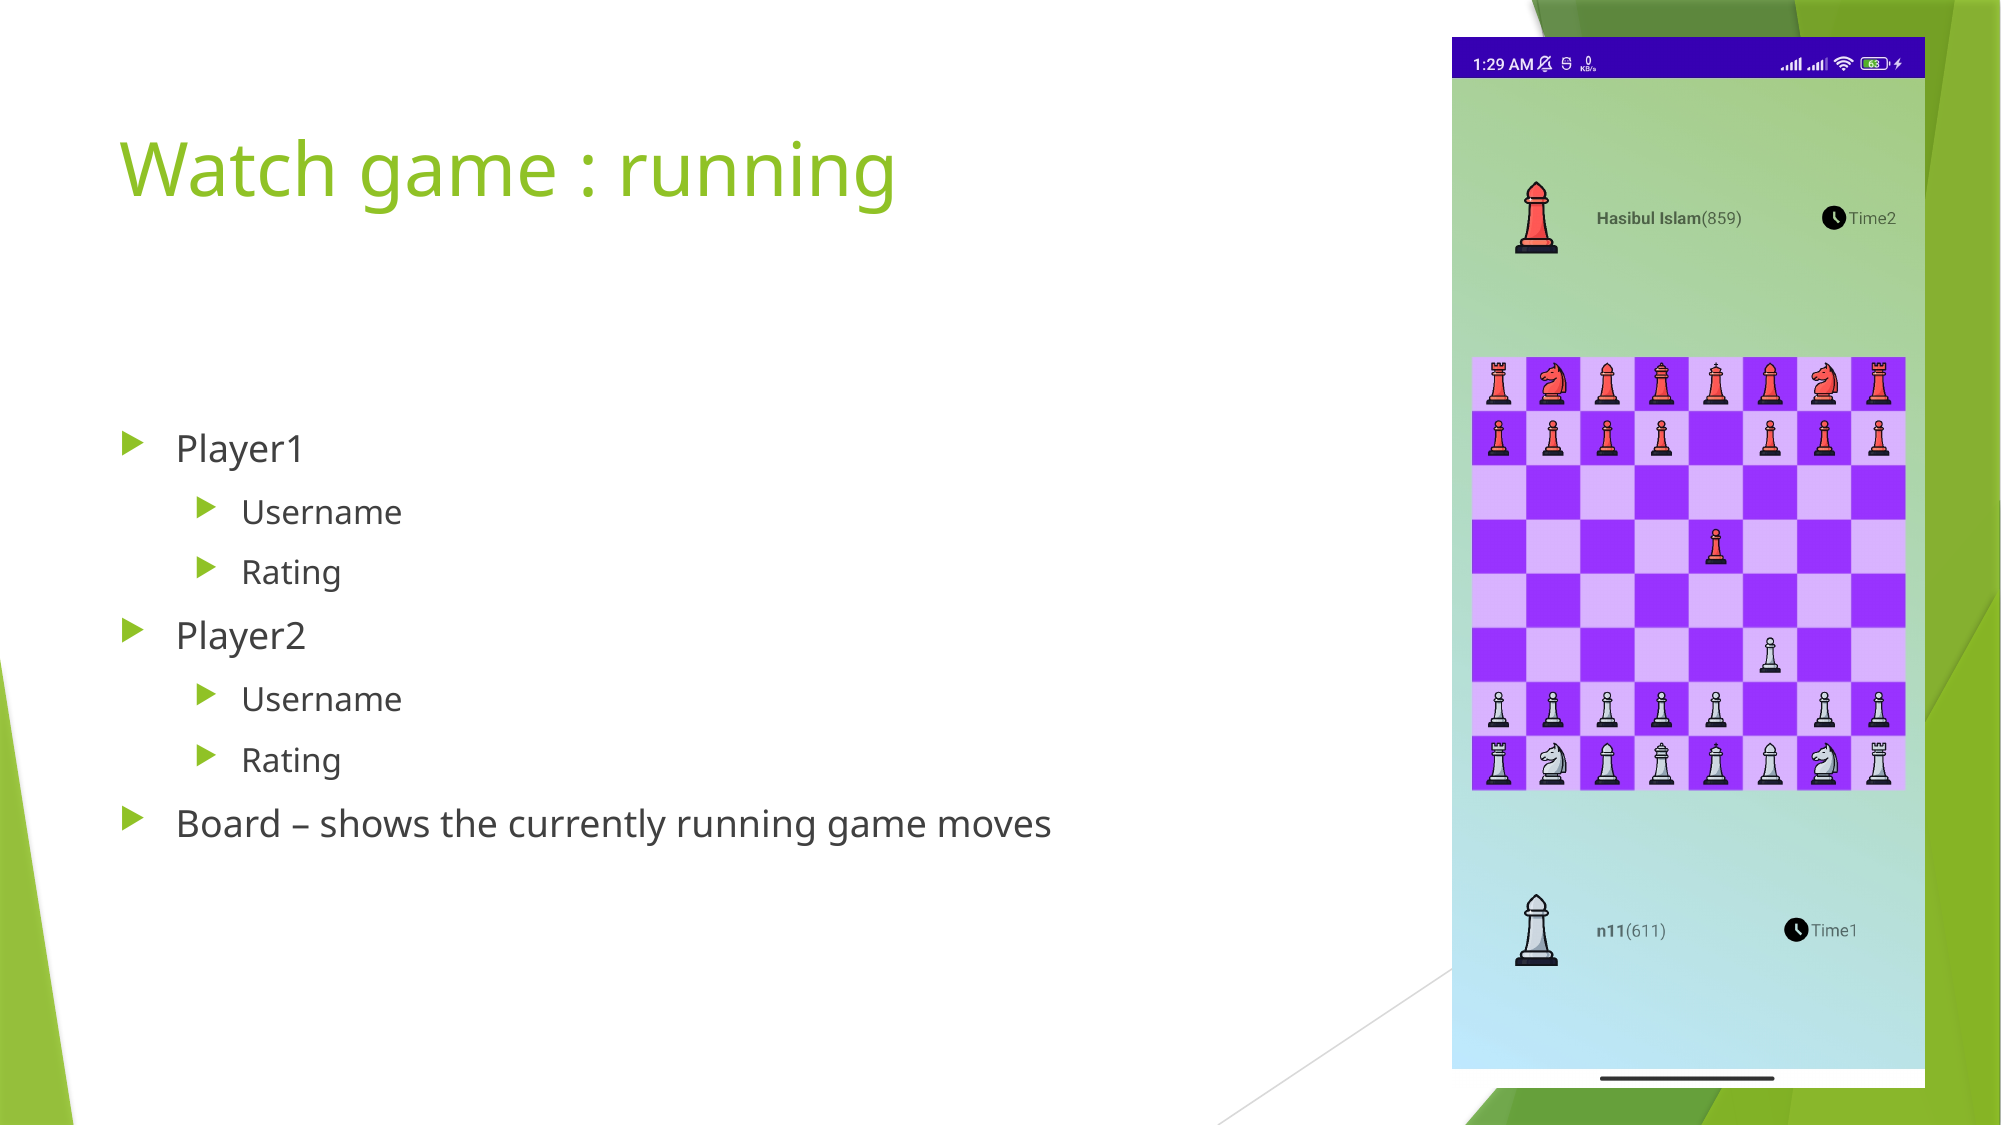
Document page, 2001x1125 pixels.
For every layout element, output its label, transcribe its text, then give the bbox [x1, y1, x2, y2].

list Player1 Username Rating Player2 Username Rating Board – shows the currently running game moves [104, 417, 1373, 927]
title Watch game : running [104, 113, 1373, 309]
picture [1451, 36, 1926, 1088]
